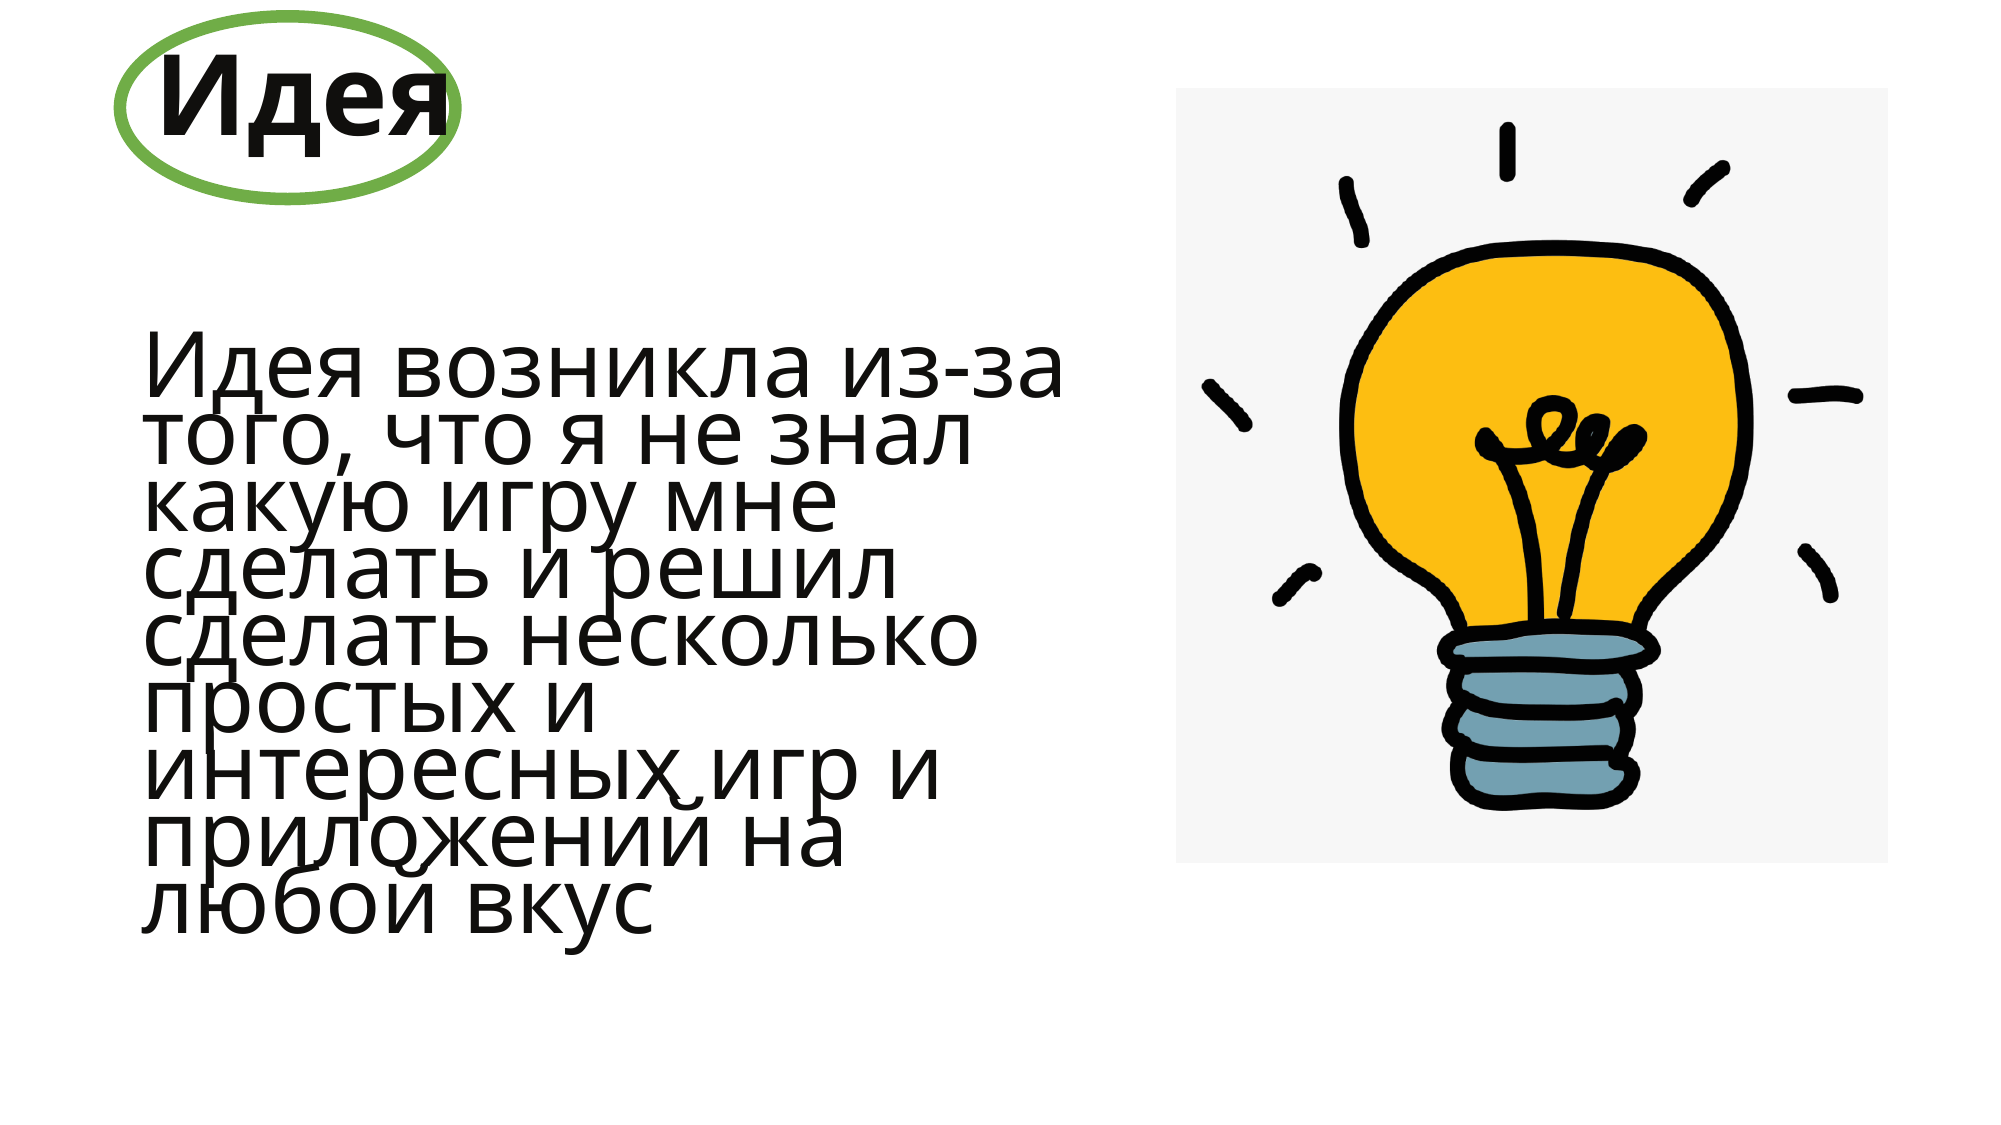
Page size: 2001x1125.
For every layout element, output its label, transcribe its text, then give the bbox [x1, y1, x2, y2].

text_box [118, 15, 453, 201]
text_box Идея возникла из-за того, что я не знал какую игру мне сделать и решил сделать несколько простых и интересных игр и приложений на любой вкус [140, 348, 1115, 953]
picture [1176, 88, 1888, 863]
text_box Идея [154, 88, 1176, 158]
